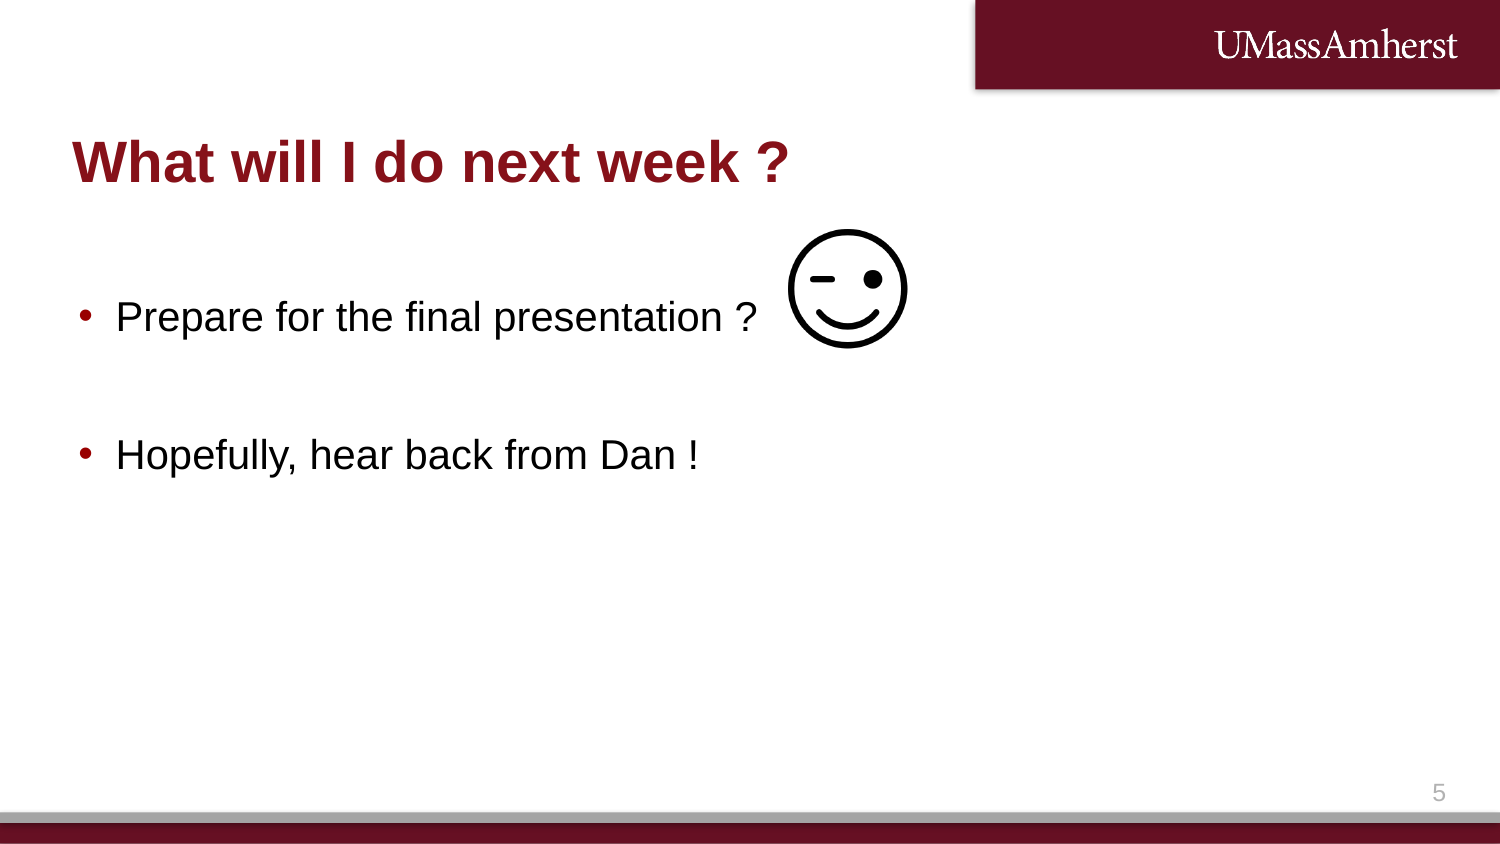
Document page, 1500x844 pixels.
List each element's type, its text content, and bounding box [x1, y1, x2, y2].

title What will I do next week ? [72, 53, 1273, 195]
list Prepare for the final presentation ? Hopefully, hear back from Dan ! [63, 213, 1374, 754]
slide_number 4 [1111, 769, 1462, 815]
picture [1214, 28, 1458, 59]
picture [772, 213, 923, 365]
